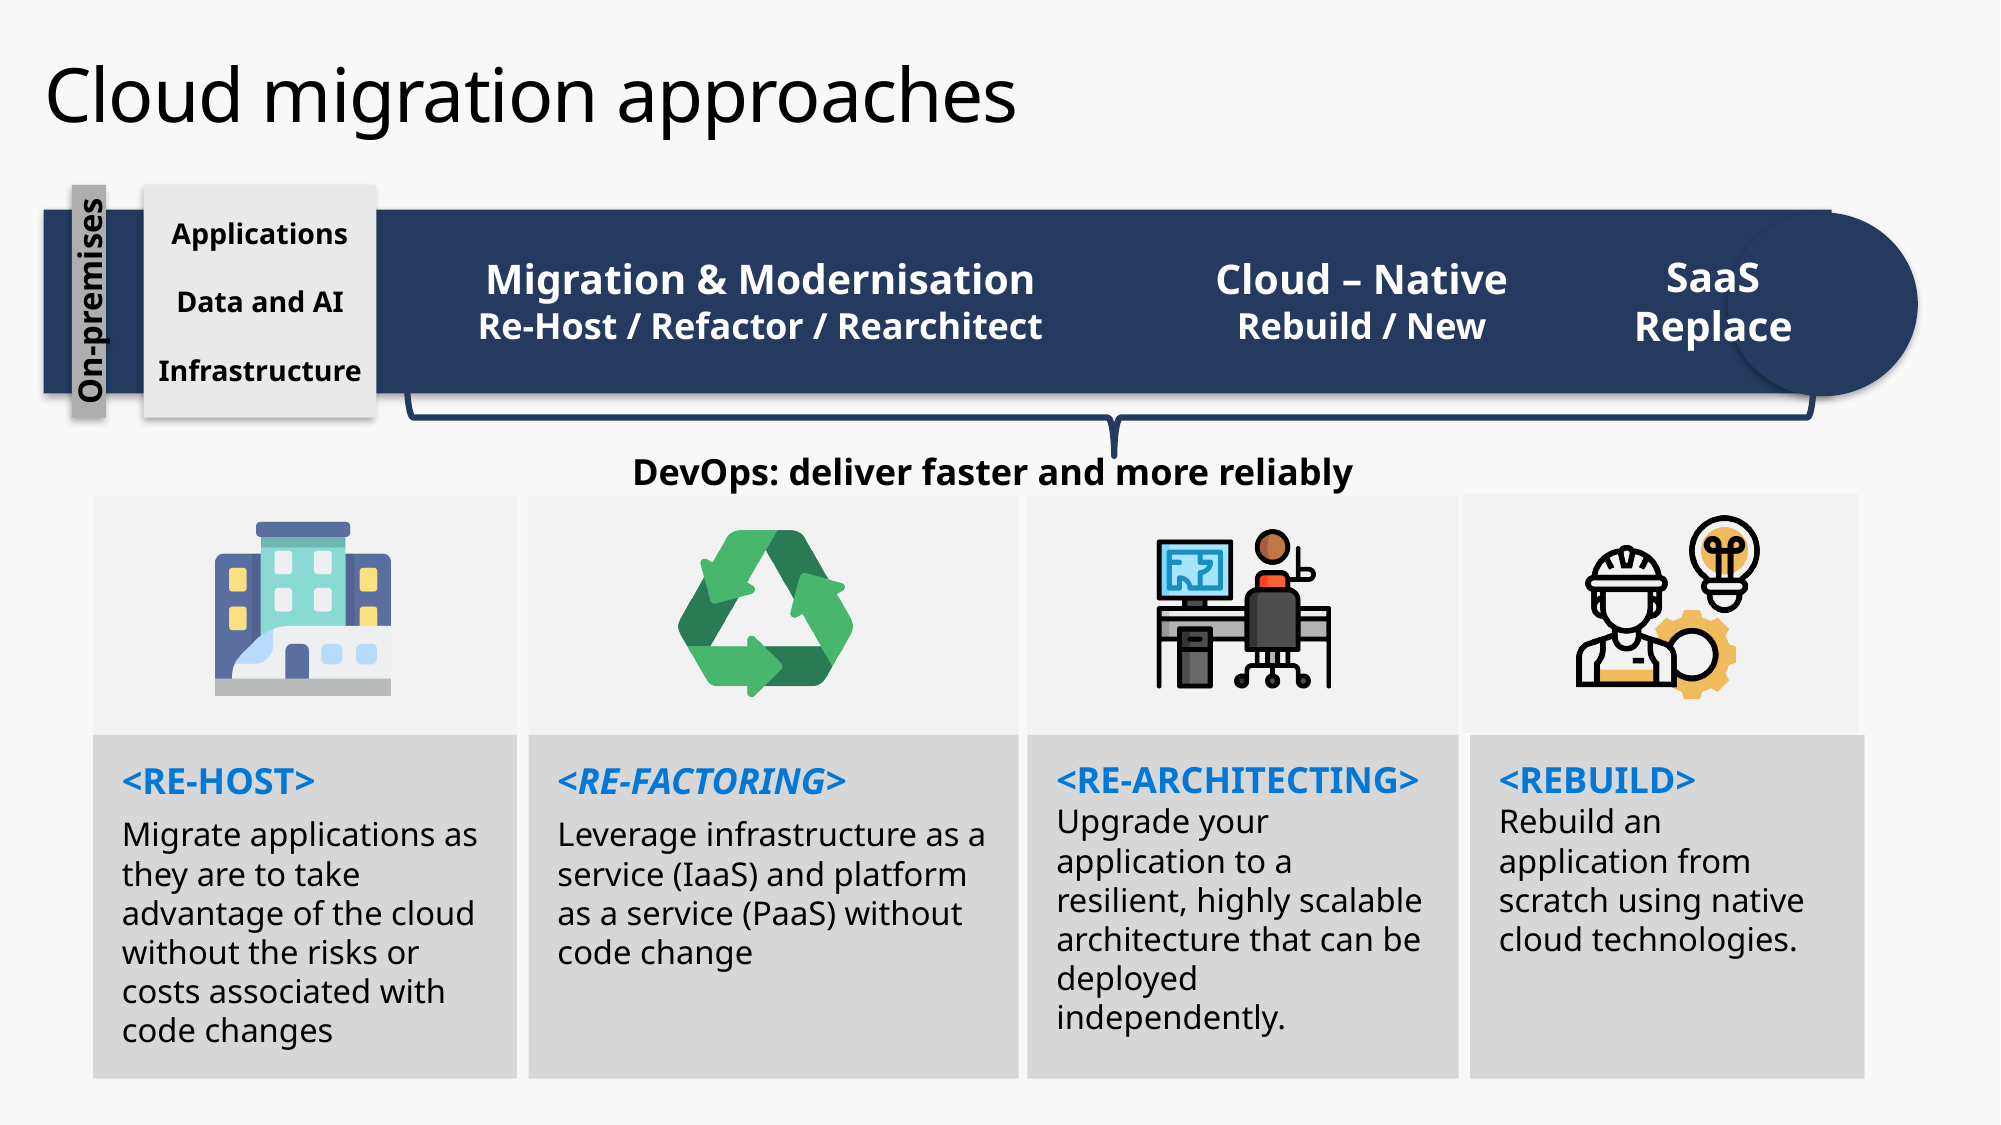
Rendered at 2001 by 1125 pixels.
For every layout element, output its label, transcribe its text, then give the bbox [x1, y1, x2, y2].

text_box DevOps: deliver faster and more reliably [617, 441, 1369, 500]
picture [1155, 520, 1332, 697]
picture [677, 525, 854, 702]
picture [215, 520, 391, 697]
text_box [92, 495, 518, 734]
picture [1576, 515, 1760, 699]
text_box <Rebuild> Rebuild an application from scratch using native cloud technologies. [1469, 734, 1866, 1080]
text_box [1463, 493, 1859, 733]
text_box <Re-host> Migrate applications as they are to take advantage of the cloud without the risks or costs associated with code changes [92, 734, 518, 1080]
text_box [1027, 495, 1459, 734]
text_box <re-factoring> Leverage infrastructure as a service (IaaS) and platform as a service (PaaS) without code change [528, 734, 1020, 1080]
text_box [528, 495, 1019, 734]
text_box [412, 418, 1808, 457]
title Cloud migration approaches [44, 47, 1957, 139]
text_box <Re-architecting> Upgrade your application to a resilient, highly scalable architecture that can be deployed independently. [1027, 734, 1460, 1080]
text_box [43, 184, 1918, 418]
